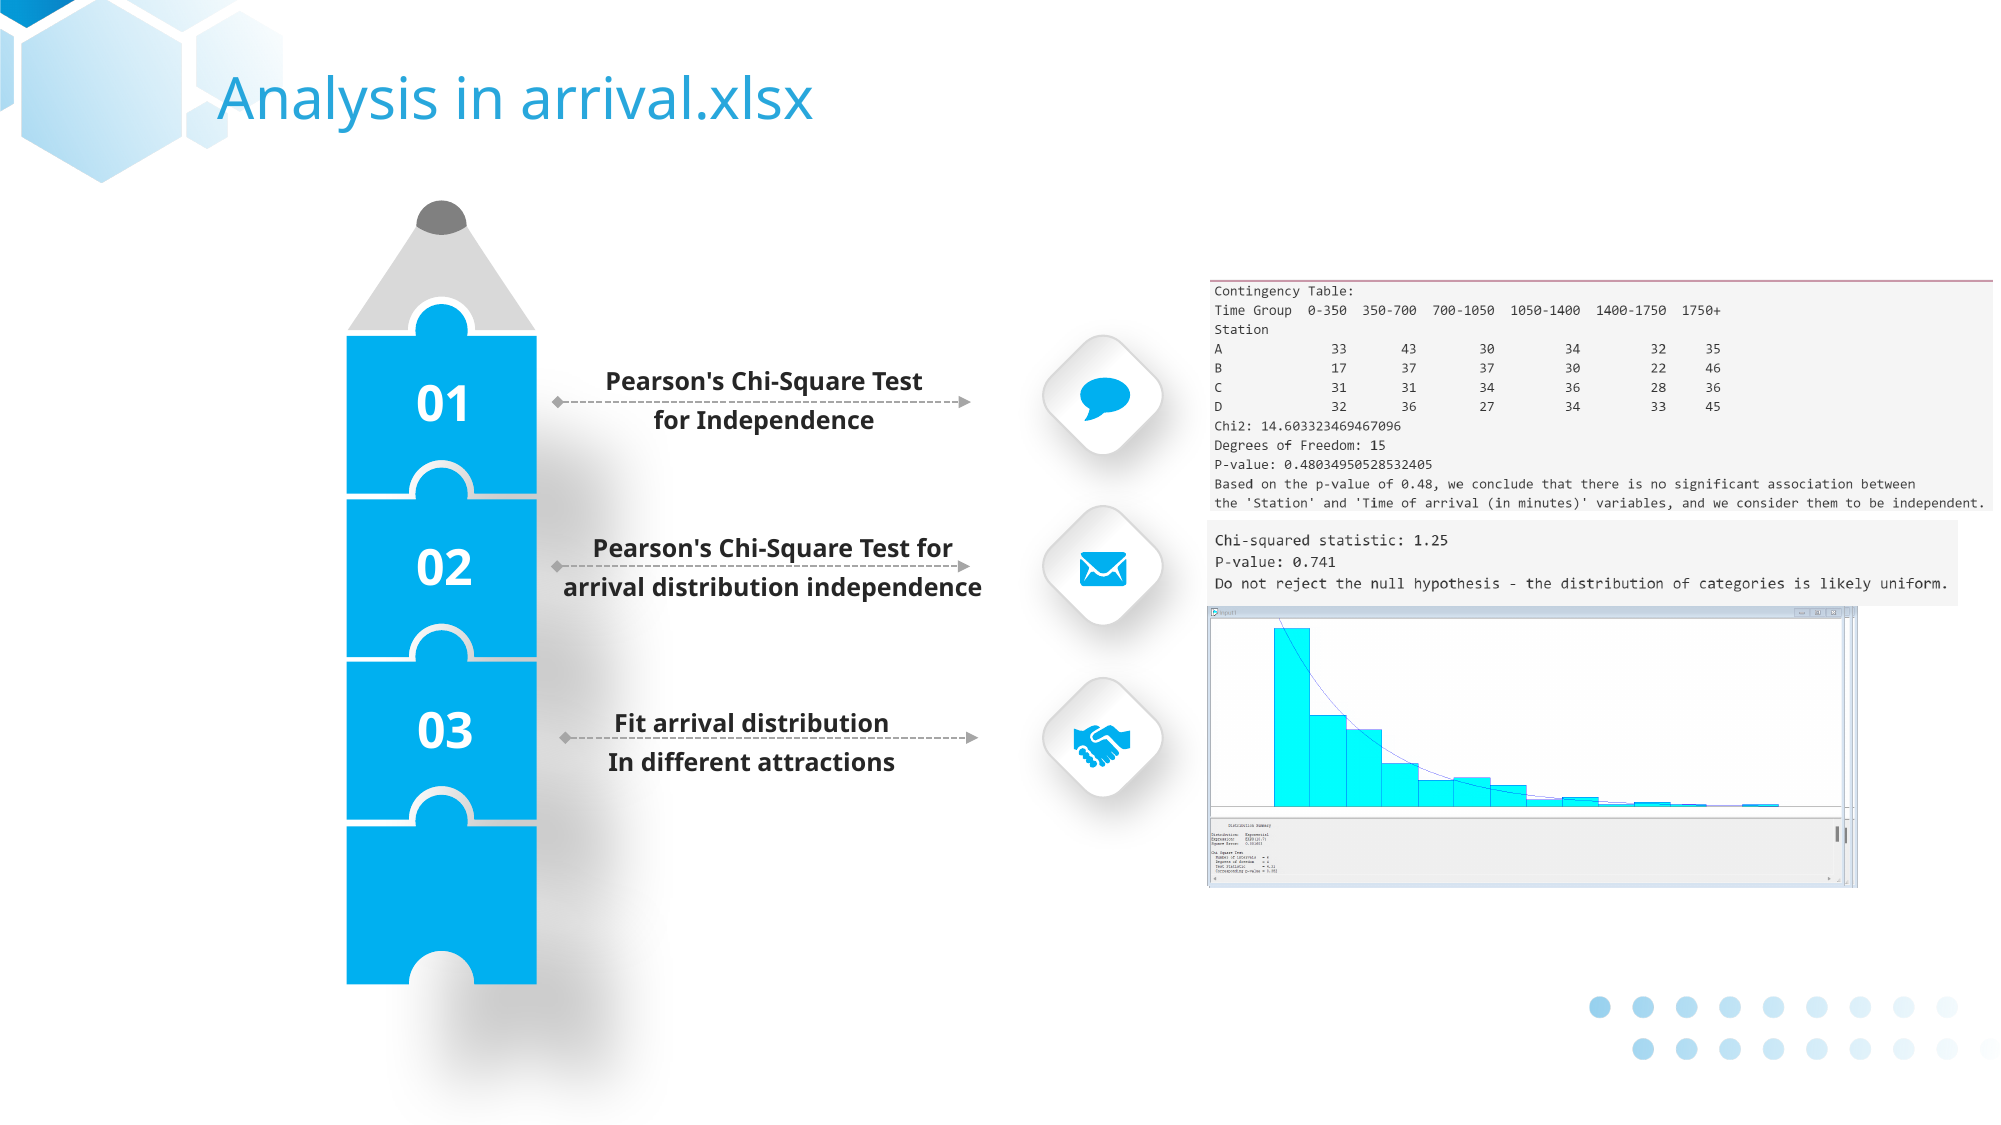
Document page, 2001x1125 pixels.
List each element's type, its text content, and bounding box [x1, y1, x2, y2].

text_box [1053, 516, 1153, 616]
picture [1590, 997, 2000, 1060]
text_box Fit arrival distribution In different attractions [588, 688, 916, 737]
text_box Pearson's Chi-Square Test for Independence [576, 403, 953, 445]
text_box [347, 200, 536, 331]
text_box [1053, 687, 1153, 788]
text_box [346, 794, 537, 985]
text_box 02 [401, 528, 489, 603]
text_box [1053, 345, 1153, 446]
text_box Pearson's Chi-Square Test for Independence [576, 346, 953, 402]
text_box Pearson's Chi-Square Test for arrival distribution independence [543, 513, 1004, 612]
text_box 03 [402, 690, 490, 766]
text_box 01 [401, 363, 489, 439]
picture [1, 0, 282, 183]
text_box Fit arrival distribution In different attractions [588, 738, 916, 787]
text_box [346, 331, 537, 494]
text_box Analysis in arrival.xlsx [203, 54, 830, 139]
text_box [346, 630, 537, 820]
picture [1210, 279, 1993, 511]
picture [1207, 520, 1958, 888]
text_box [346, 467, 537, 658]
